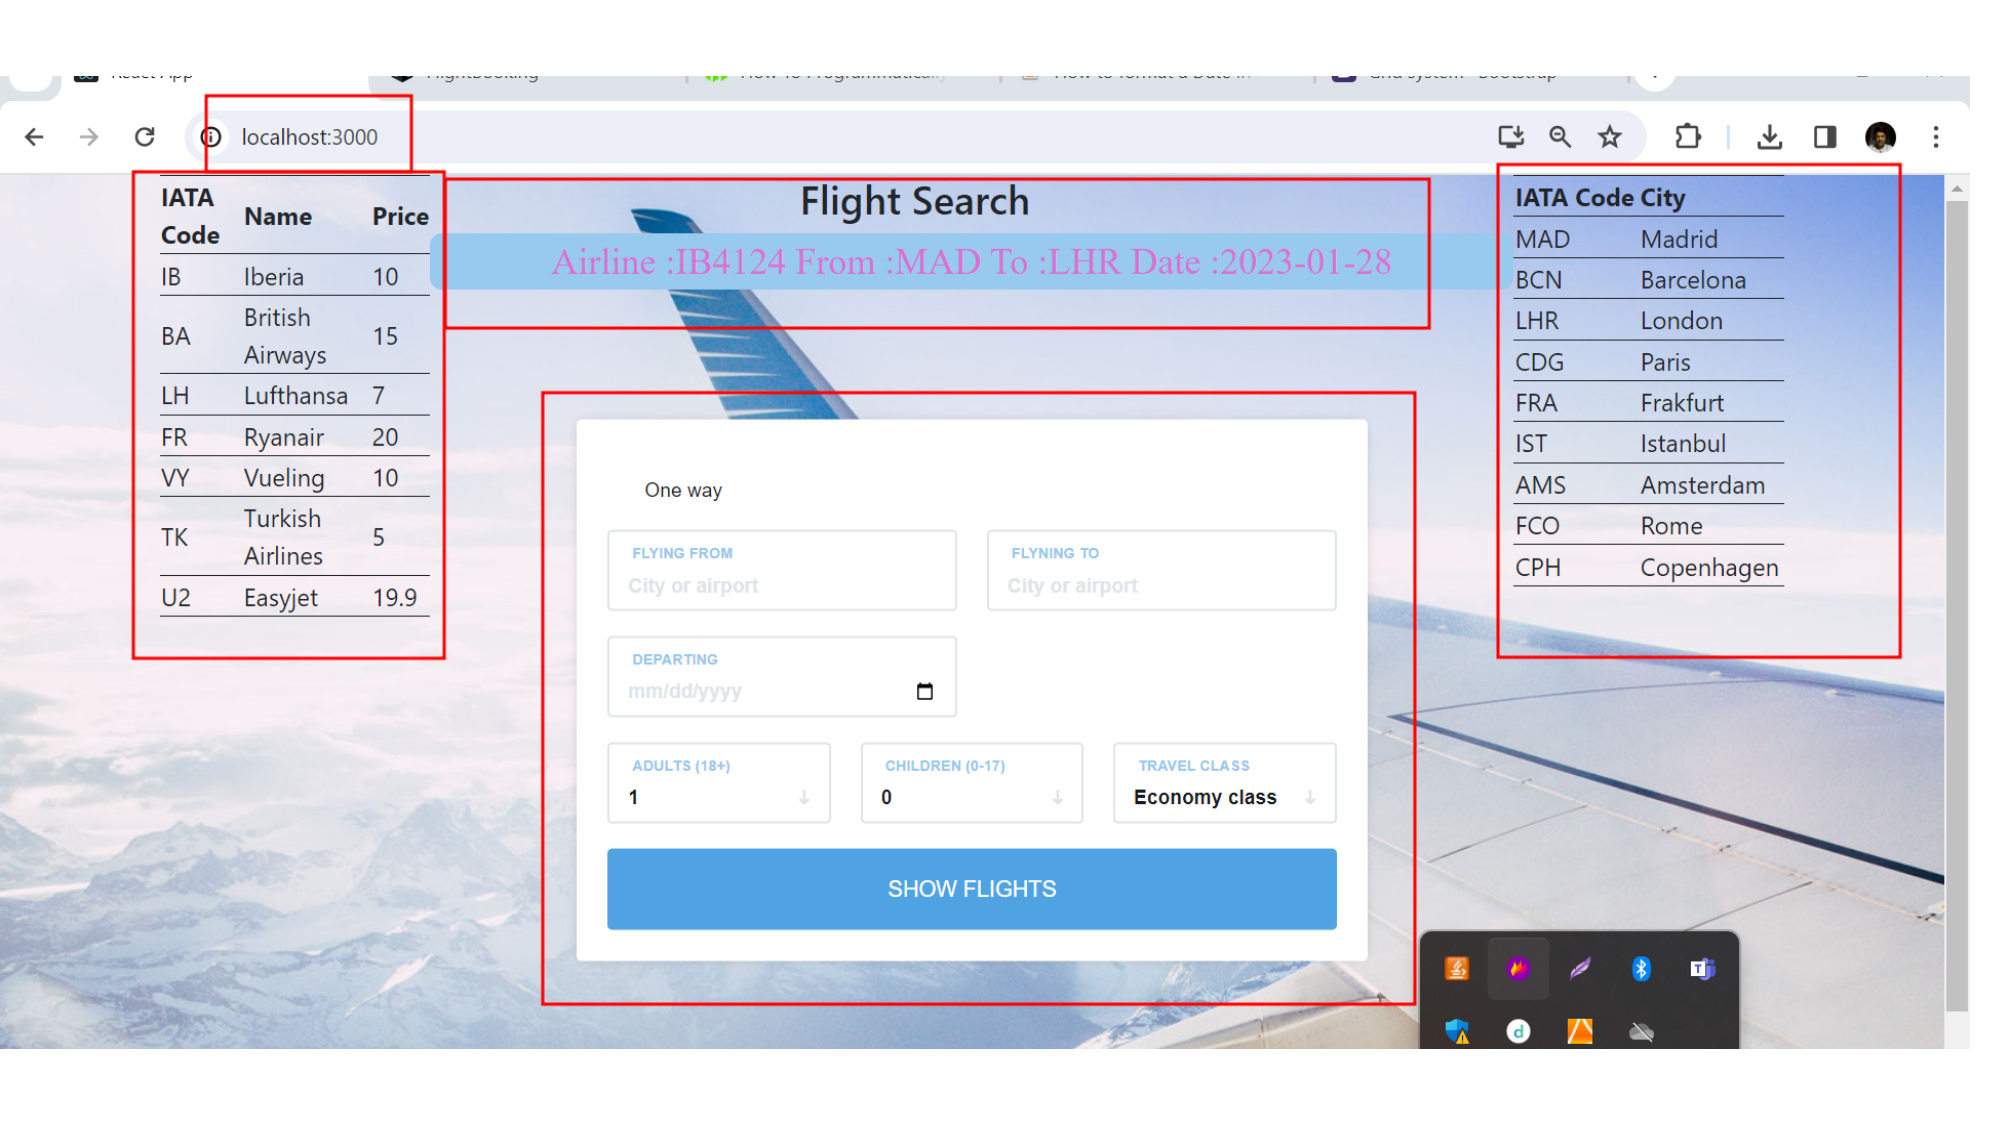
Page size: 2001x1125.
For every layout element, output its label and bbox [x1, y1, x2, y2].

picture [0, 76, 1970, 1049]
